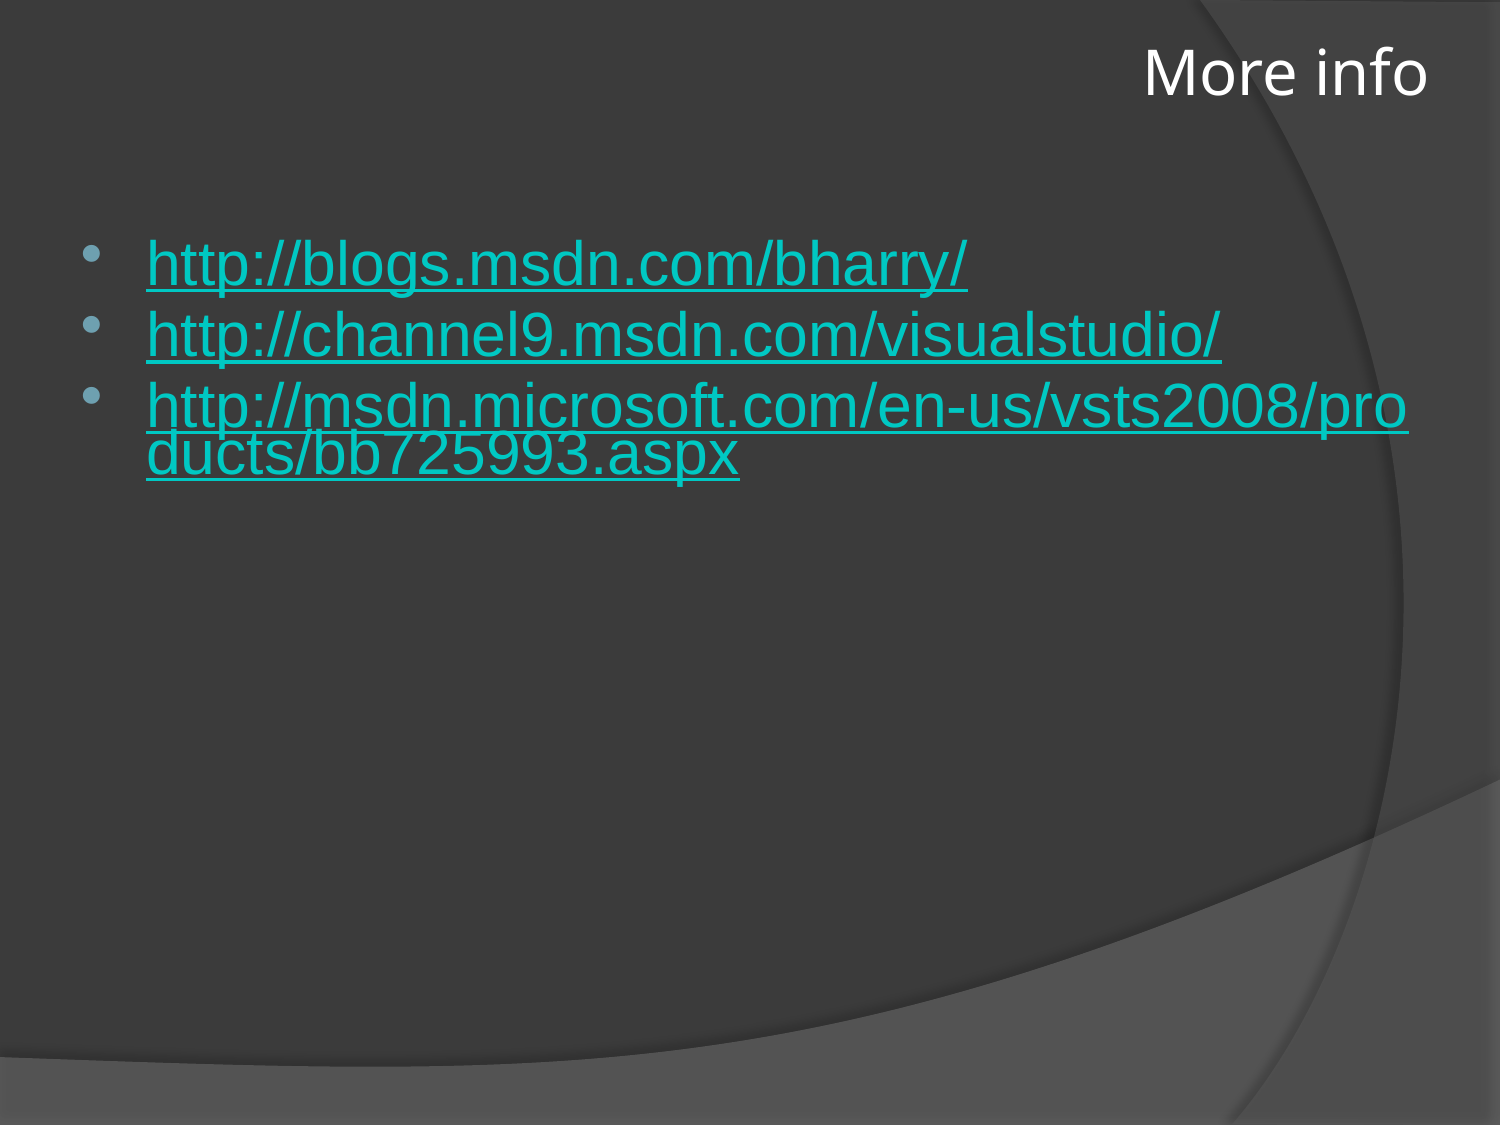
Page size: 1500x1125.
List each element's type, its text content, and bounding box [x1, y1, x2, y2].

title More info [525, 24, 1438, 116]
list http://blogs.msdn.com/bharry/ http://channel9.msdn.com/visualstudio/ http://msdn.microsoft.com/en-us/vsts2008/products/bb725993.aspx [62, 231, 1438, 644]
